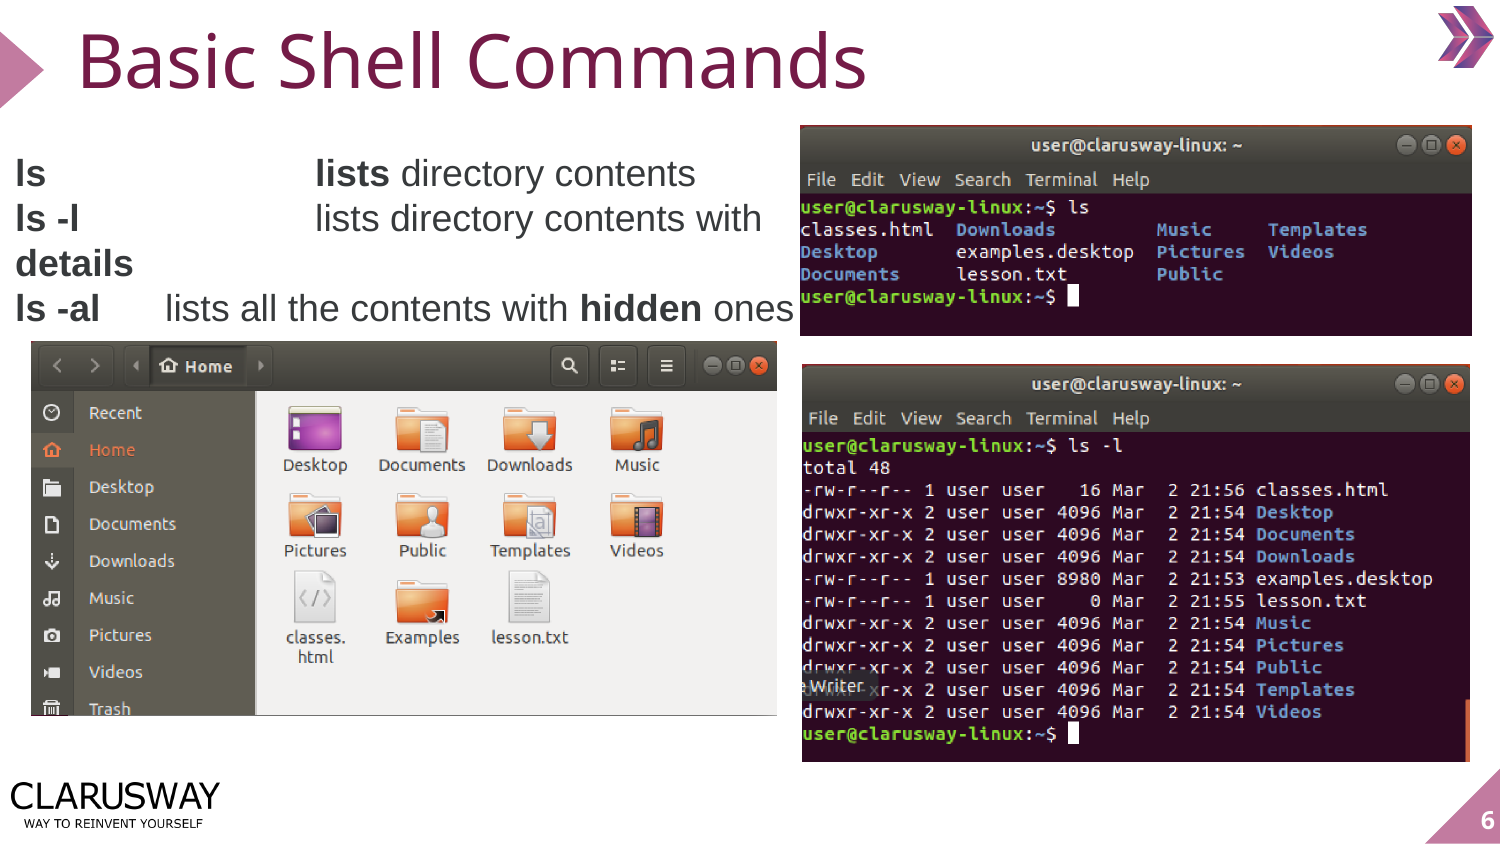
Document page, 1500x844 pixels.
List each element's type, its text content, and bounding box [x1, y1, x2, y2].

slide_number 6 [1420, 761, 1496, 839]
picture [30, 341, 777, 716]
picture [800, 124, 1472, 336]
picture [802, 364, 1470, 762]
text_box ls lists directory contents ls -l lists directory contents with details ls -al lists all the contents with hidden ones [0, 141, 811, 352]
picture [11, 782, 220, 828]
text_box Basic Shell Commands [76, 30, 1069, 108]
picture [1438, 6, 1494, 68]
